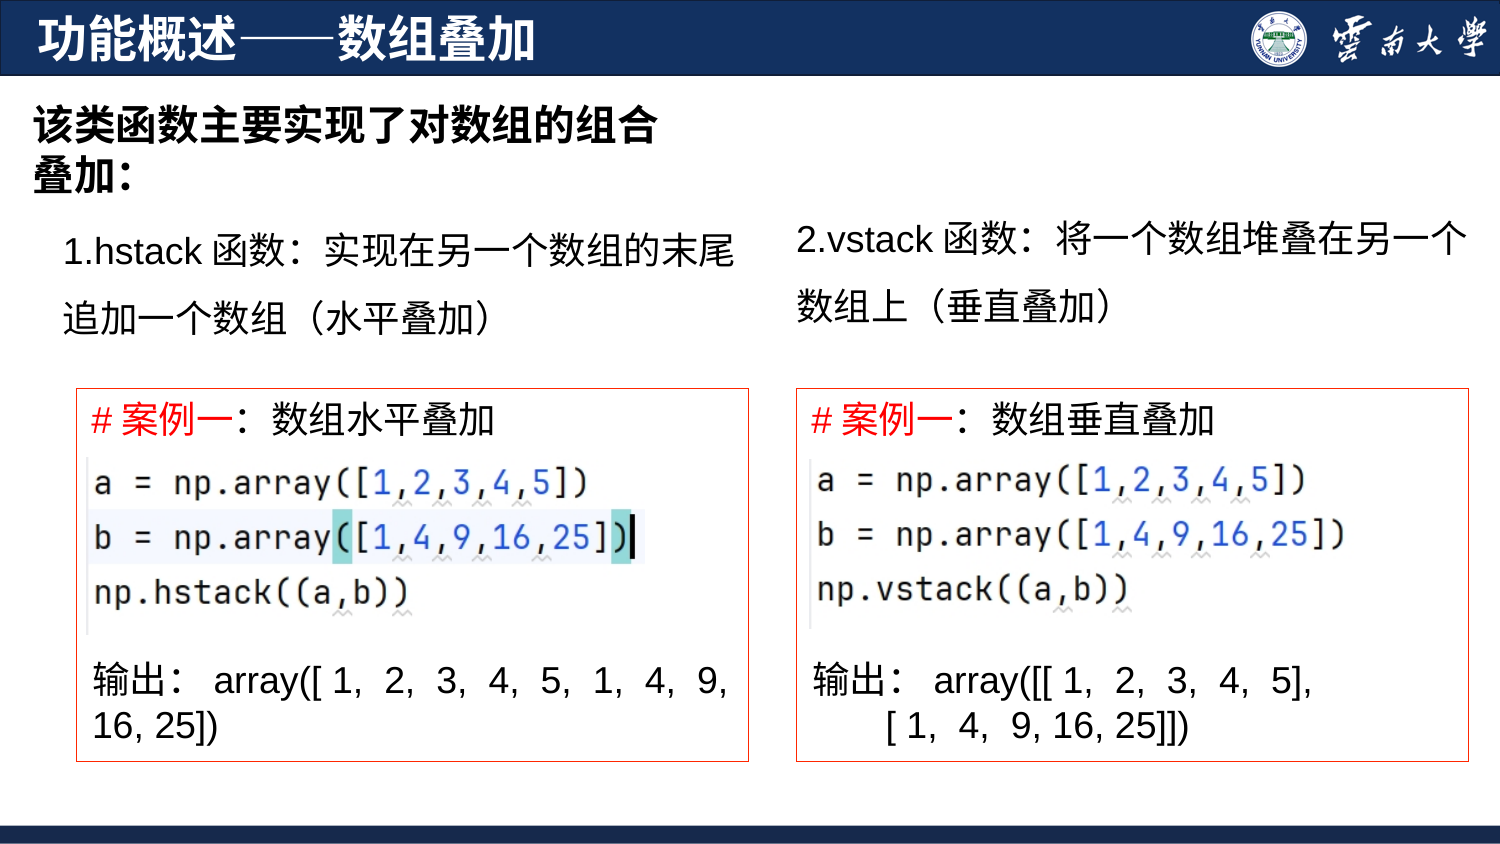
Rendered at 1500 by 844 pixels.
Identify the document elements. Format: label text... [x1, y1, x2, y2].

picture [1235, 4, 1500, 72]
text_box 功能概述——数组叠加 [0, 0, 820, 75]
text_box 输出：array([[ 1, 2, 3, 4, 5], [ 1, 4, 9, 16, 25]]) [797, 648, 1470, 772]
picture [86, 457, 645, 636]
text_box 1.hstack函数：实现在另一个数组的末尾追加一个数组（水平叠加） [48, 197, 782, 351]
text_box #案例一：数组垂直叠加 [796, 388, 1469, 762]
text_box #案例一：数组水平叠加 [76, 388, 749, 762]
picture [809, 459, 1355, 629]
text_box 该类函数主要实现了对数组的组合叠加： [17, 91, 713, 206]
text_box 输出：array([ 1, 2, 3, 4, 5, 1, 4, 9, 16, 25]) [77, 648, 750, 772]
text_box 2.vstack函数：将一个数组堆叠在另一个数组上（垂直叠加） [781, 185, 1500, 340]
